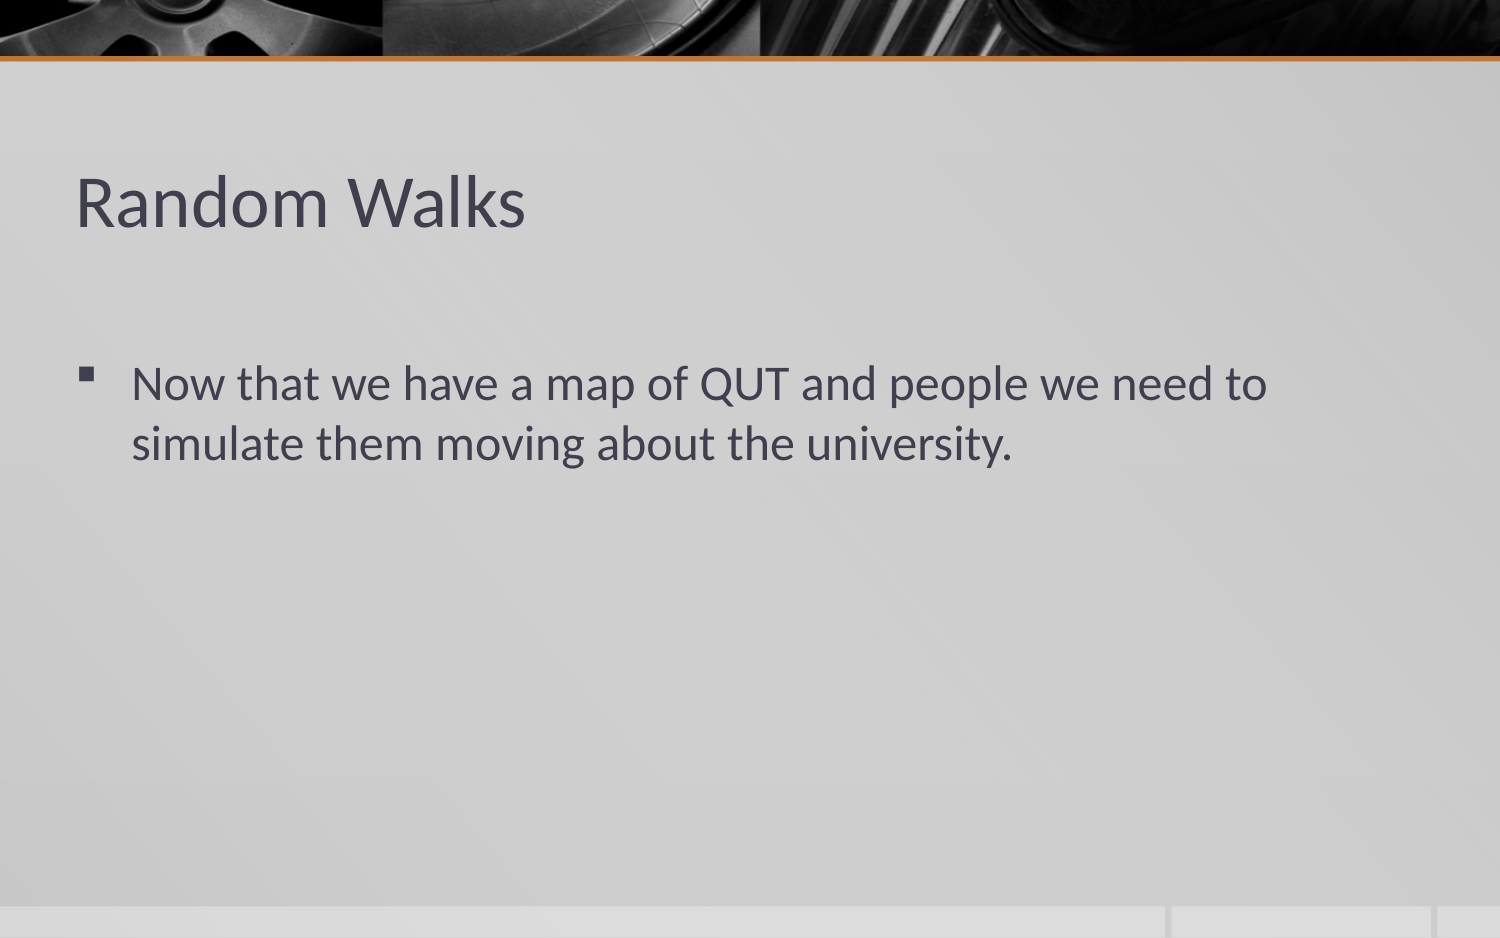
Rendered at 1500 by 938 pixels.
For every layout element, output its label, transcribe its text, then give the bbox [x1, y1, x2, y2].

list Now that we have a map of QUT and people we need to simulate them moving about the university. [75, 270, 1425, 838]
title Random Walks [75, 135, 1425, 261]
picture [0, 0, 1500, 56]
